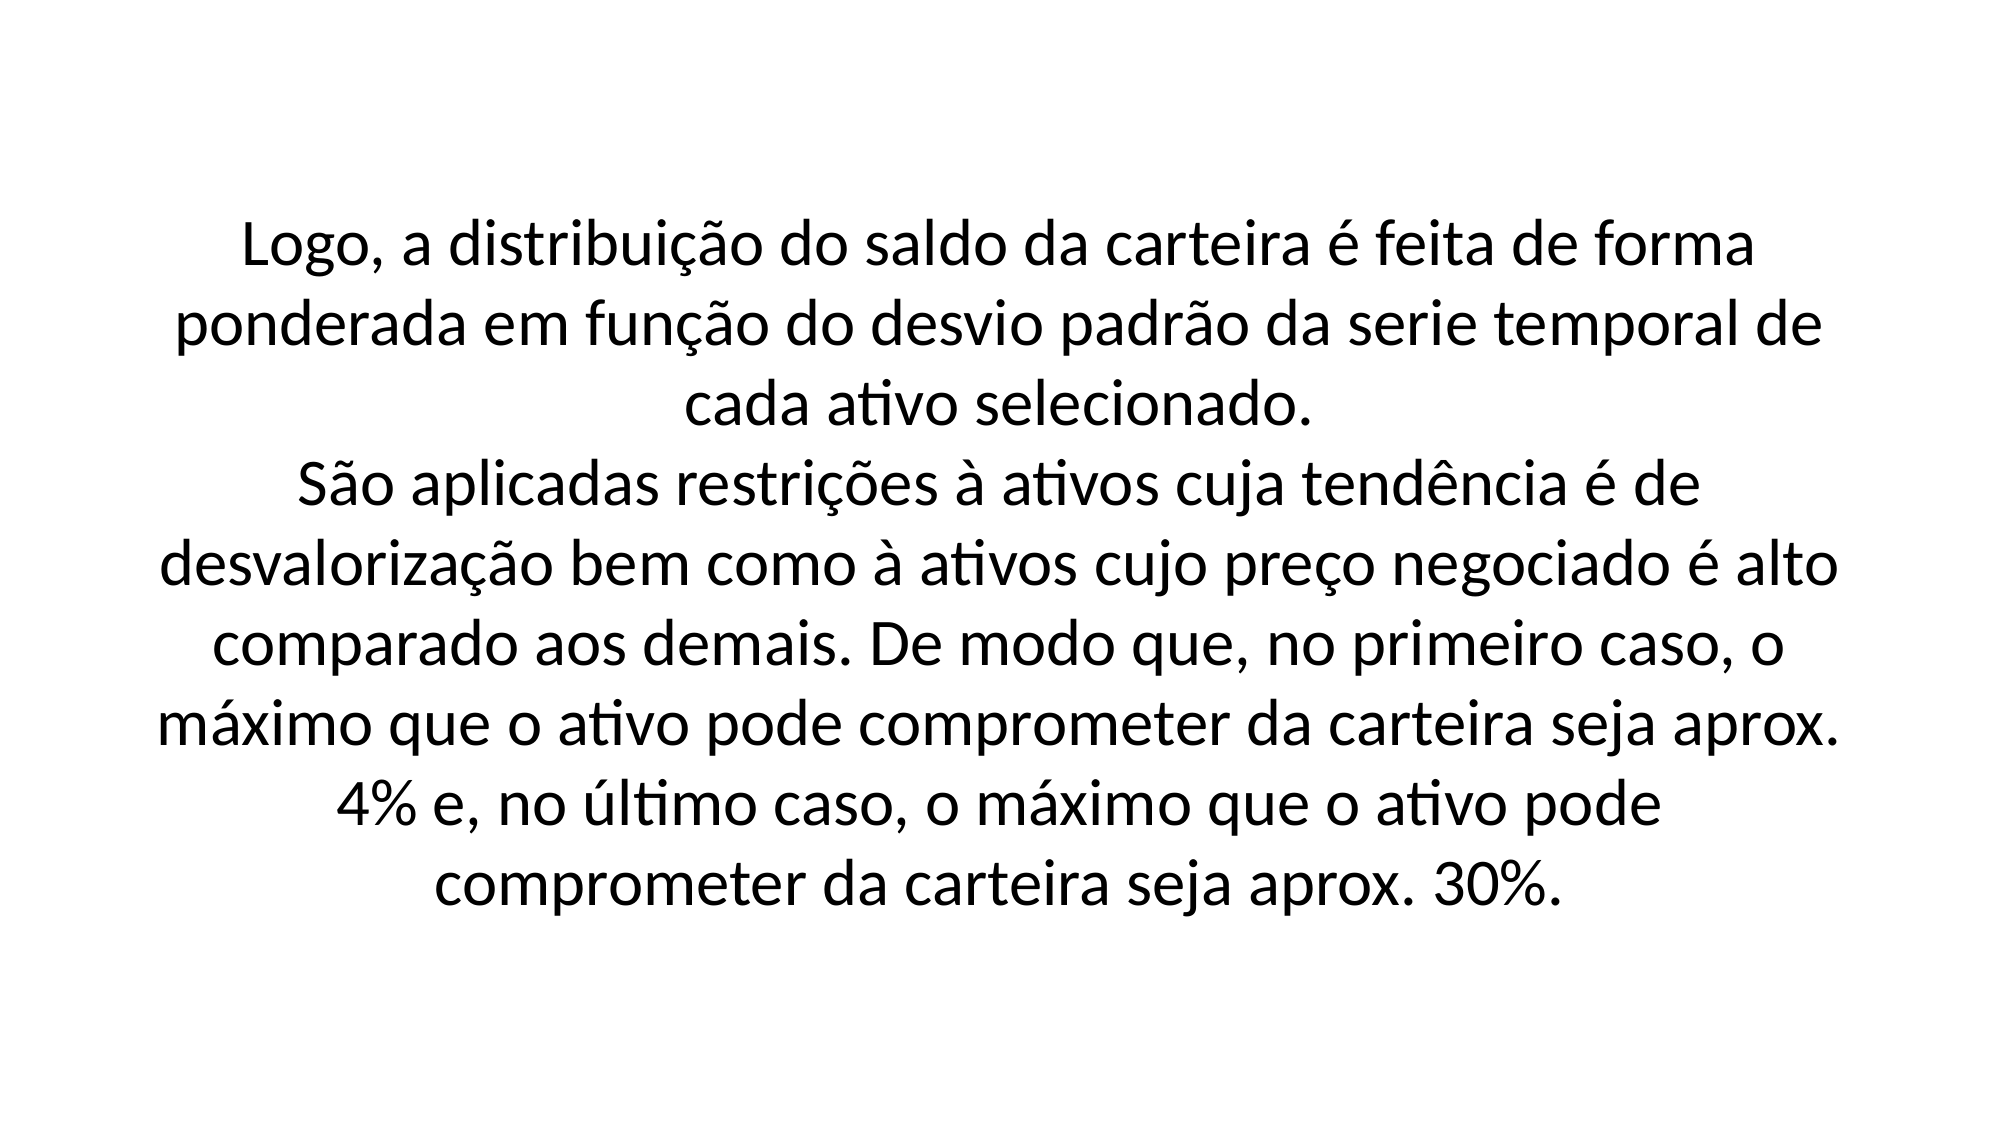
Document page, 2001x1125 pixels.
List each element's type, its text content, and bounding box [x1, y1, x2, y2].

text_box Logo, a distribuição do saldo da carteira é feita de forma ponderada em função do desvio padrão da serie temporal de cada ativo selecionado. São aplicadas restrições à ativos cuja tendência é de desvalorização bem como à ativos cujo preço negociado é alto comparado aos demais. De modo que, no primeiro caso, o máximo que o ativo pode comprometer da carteira seja aprox. 4% e, no último caso, o máximo que o ativo pode comprometer da carteira seja aprox. 30%. [128, 191, 1872, 926]
